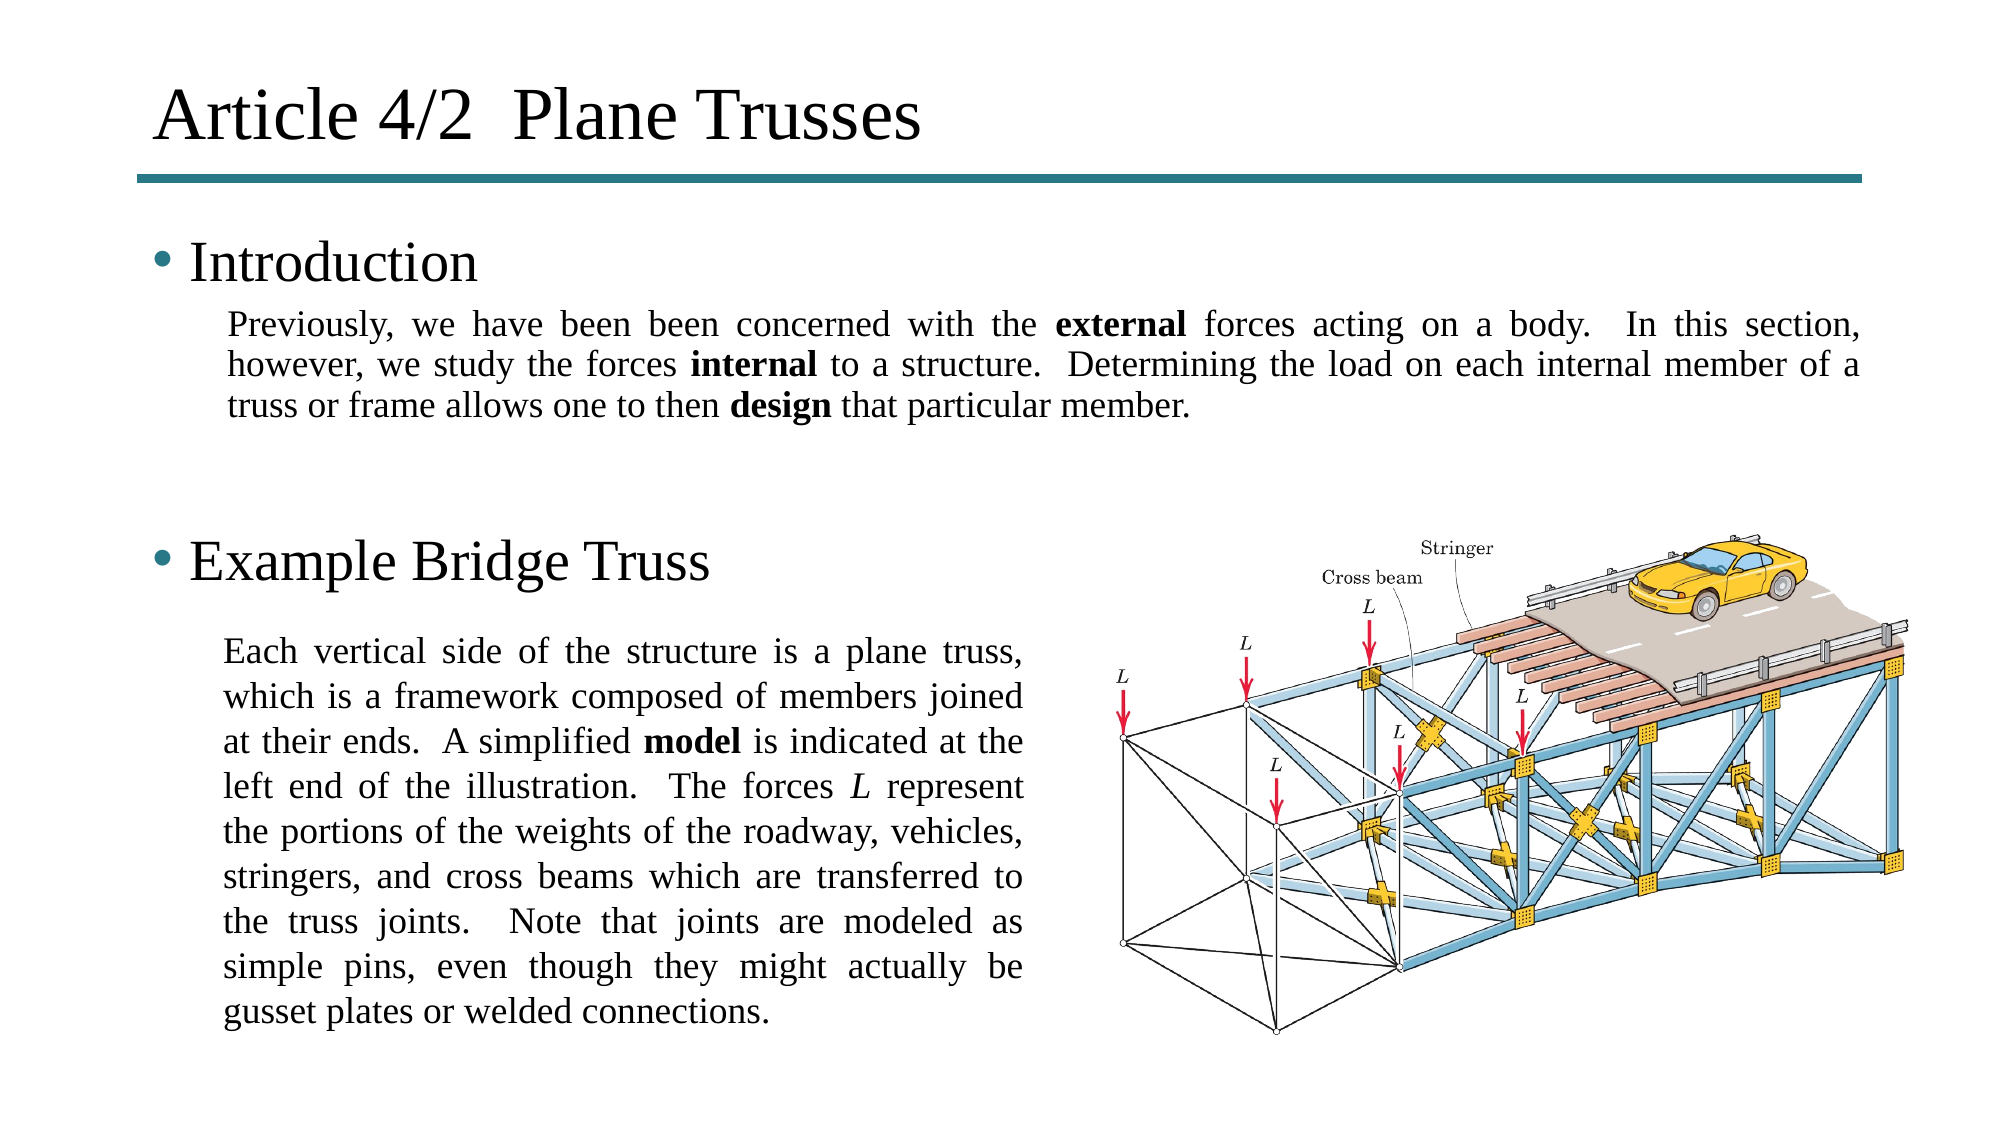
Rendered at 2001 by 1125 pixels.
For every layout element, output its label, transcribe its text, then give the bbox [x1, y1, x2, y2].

title Article 4/2 Plane Trusses [137, 59, 1863, 170]
picture [1116, 532, 1909, 1035]
text_box Each vertical side of the structure is a plane truss, which is a framework composed of members joined at their ends. A simplified model is indicated at the left end of the illustration. The forces L represent the portions of the weights of the roadway, vehicles, stringers, and cross beams which are transferred to the truss joints. Note that joints are modeled as simple pins, even though they might actually be gusset plates or welded connections. [133, 618, 1040, 1083]
list Introduction Previously, we have been been concerned with the external forces acting on a body. In this section, however, we study the forces internal to a structure. Determining the load on each internal member of a truss or frame allows one to then design that particular member. Example Bridge Truss [137, 223, 1877, 1014]
